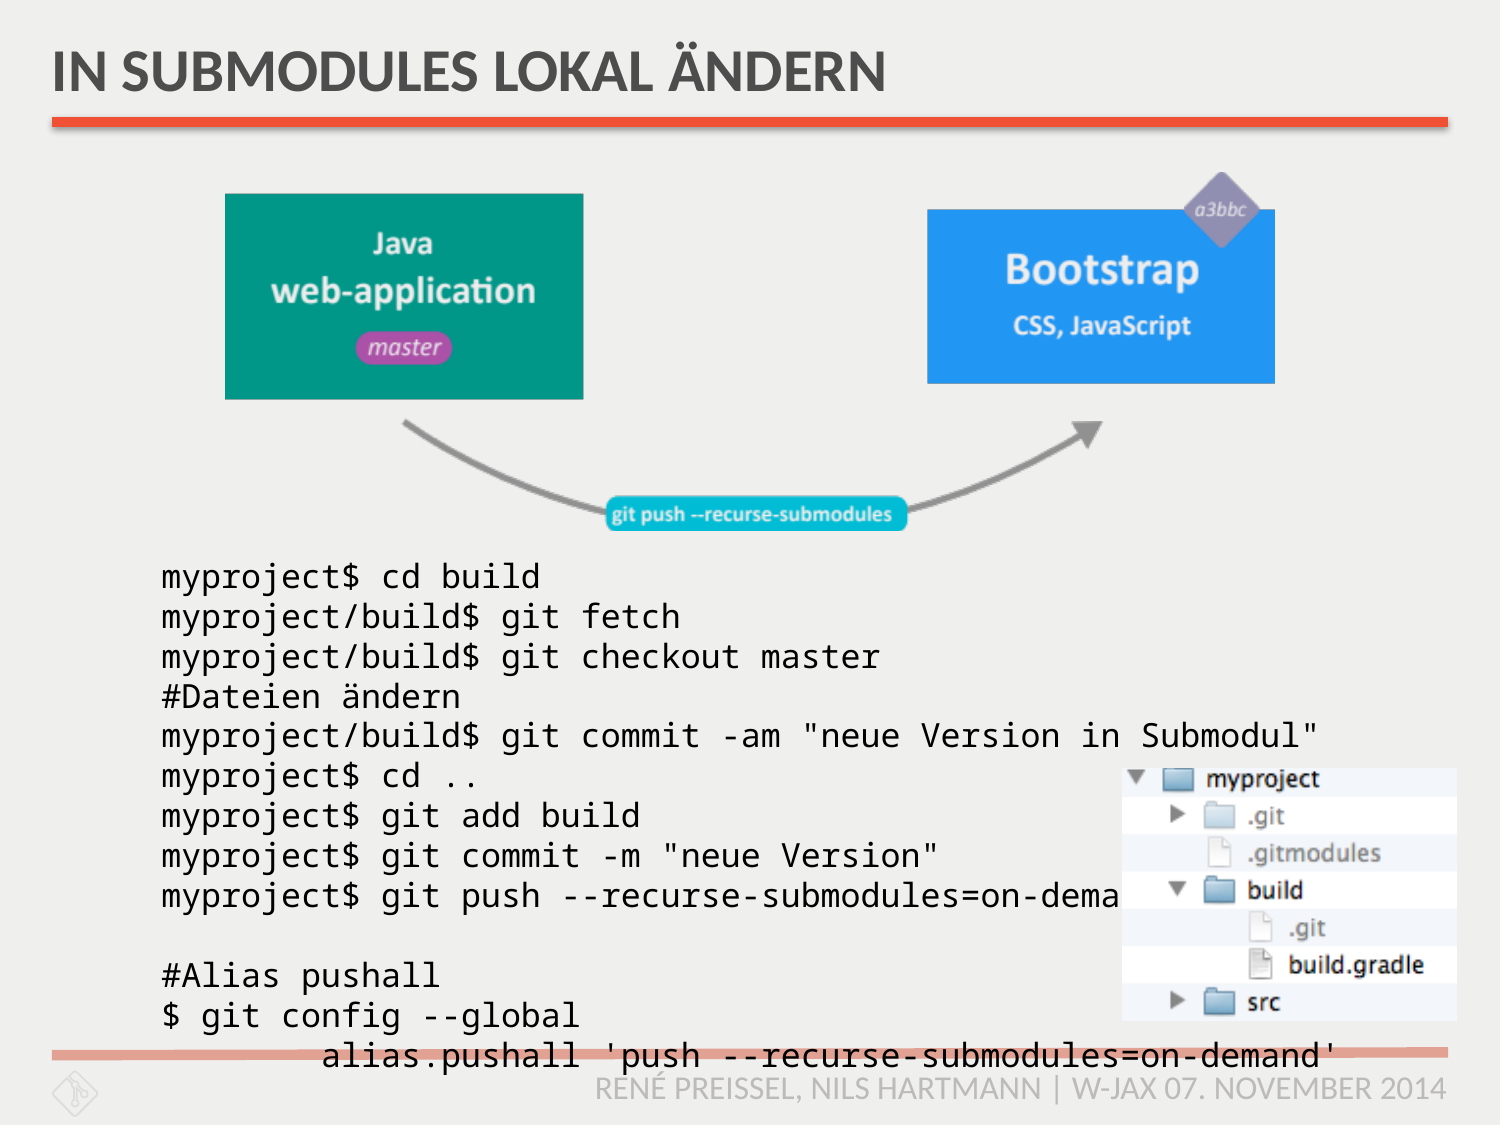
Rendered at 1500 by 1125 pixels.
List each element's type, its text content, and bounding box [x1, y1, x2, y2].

picture [224, 172, 1276, 532]
picture [1121, 768, 1457, 1022]
text_box myproject$ cd build myproject/build$ git fetch myproject/build$ git checkout master #Dateien ändern myproject/build$ git commit -am "neue Version in Submodul" myproject$ cd .. myproject$ git add build myproject$ git commit -m "neue Version" myproject$ git push --recurse-submodules=on-demand #Alias pushall $ git config --global alias.pushall 'push --recurse-submodules=on-demand' [80, 549, 1387, 1080]
title IN SUBMODULES LOKAL ÄNDERN [51, 30, 1449, 104]
